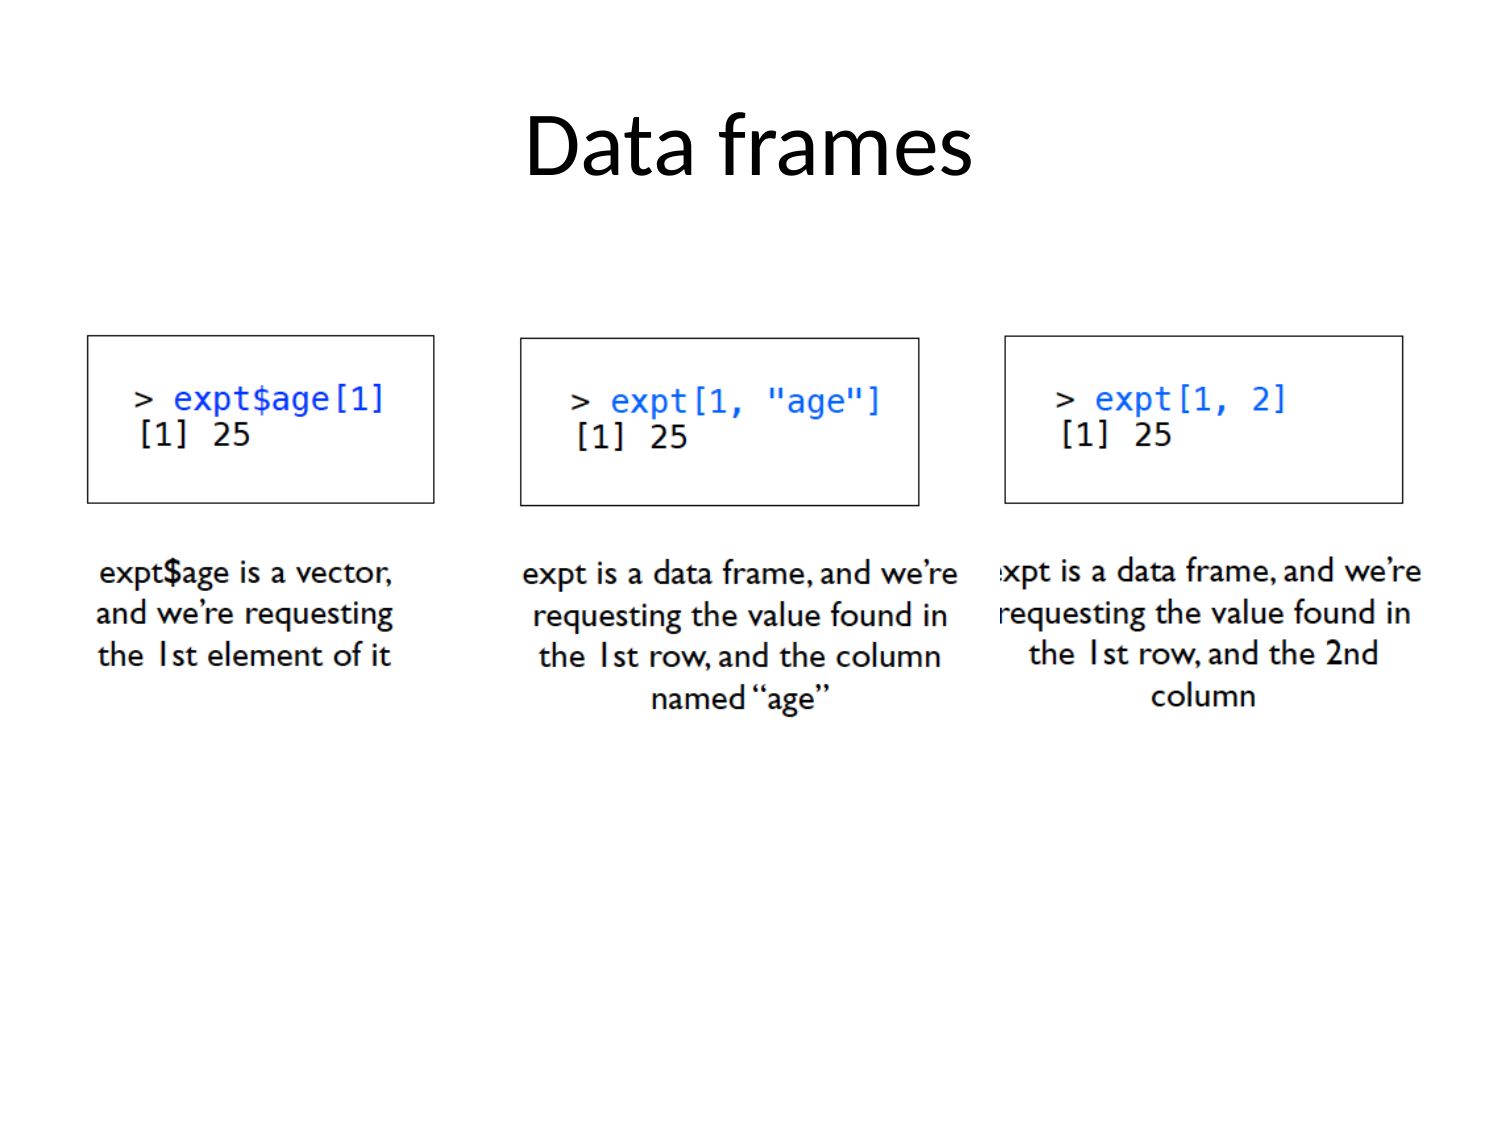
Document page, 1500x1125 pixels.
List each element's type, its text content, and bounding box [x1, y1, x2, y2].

picture [49, 297, 457, 703]
picture [486, 287, 1468, 808]
title Data frames [75, 45, 1425, 233]
